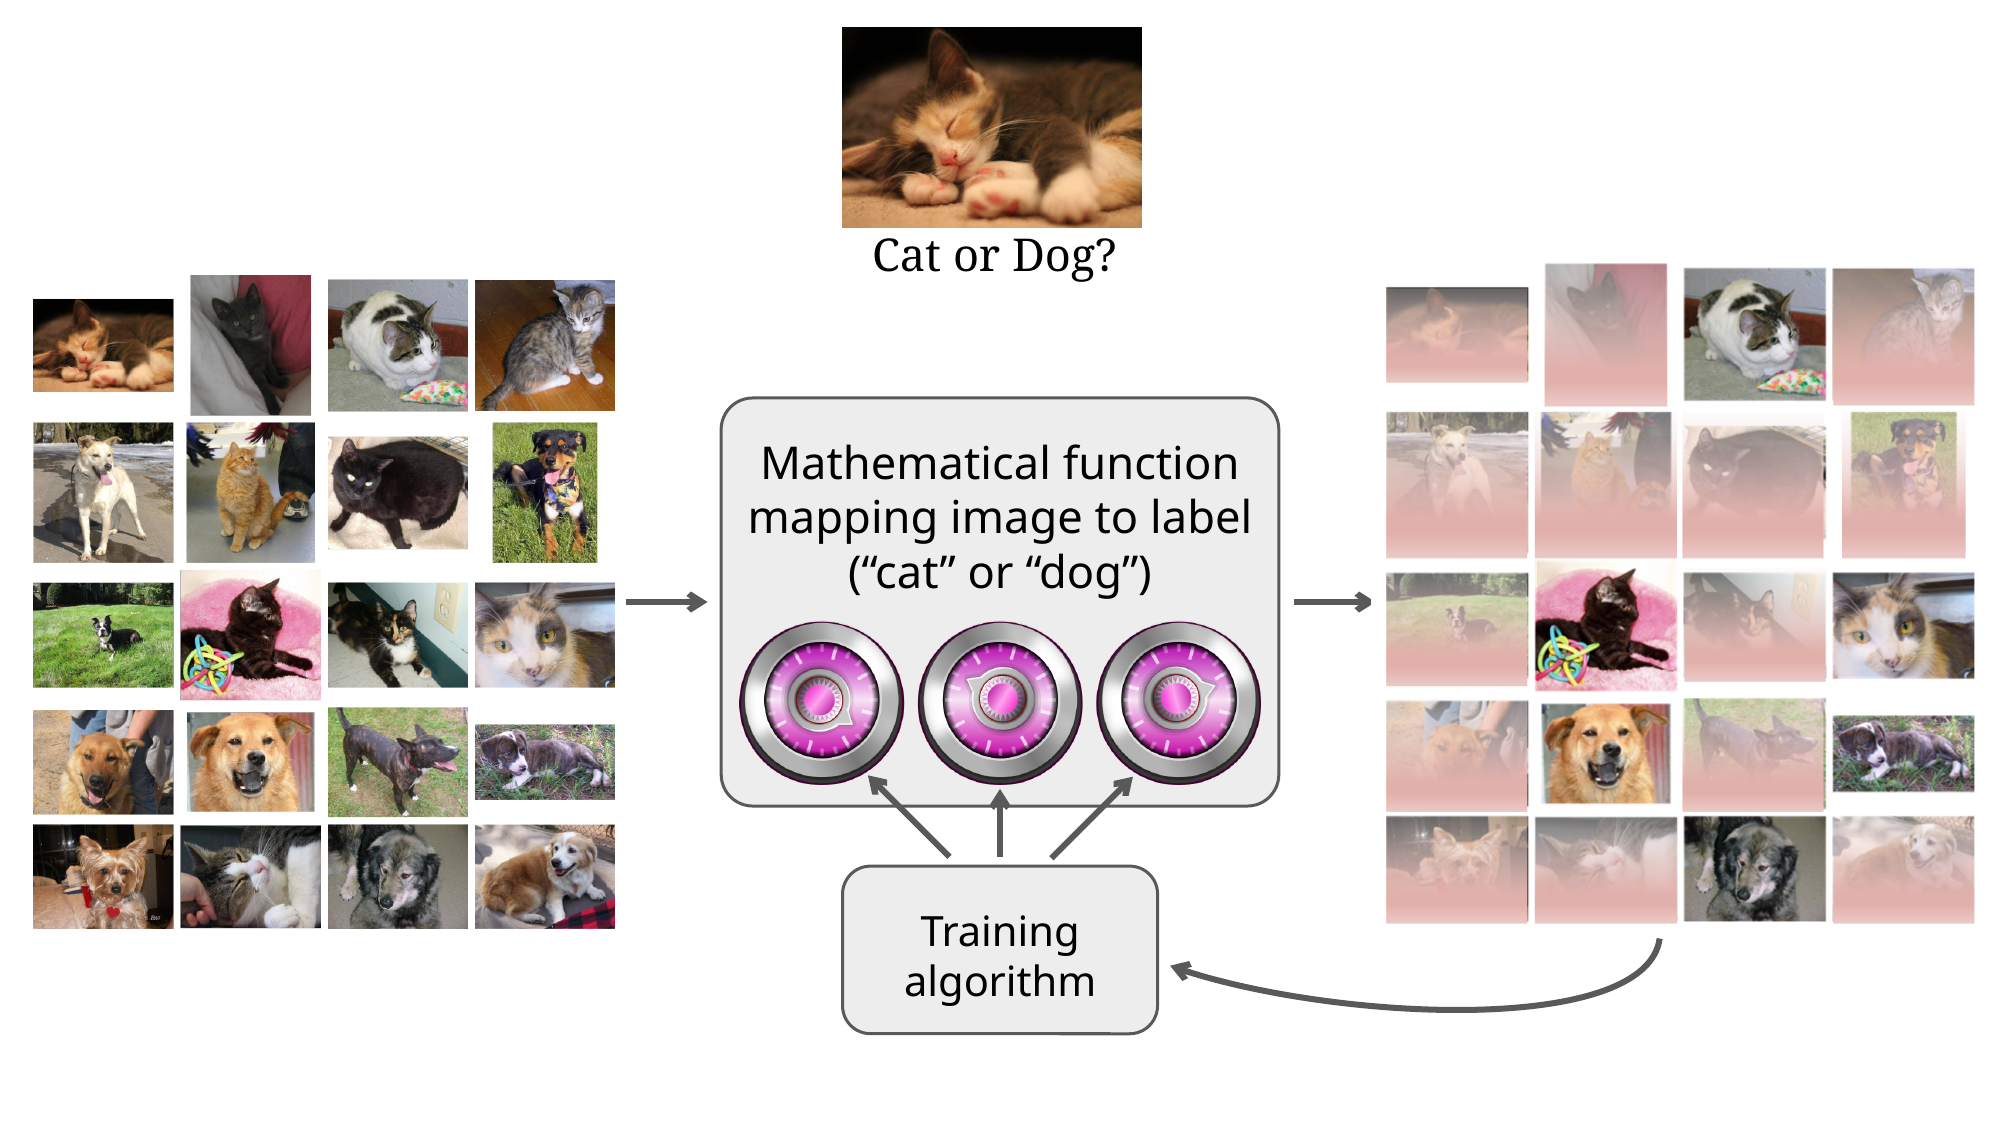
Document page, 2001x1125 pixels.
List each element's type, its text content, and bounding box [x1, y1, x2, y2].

text_box [625, 594, 708, 610]
picture [739, 620, 1261, 785]
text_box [842, 27, 1142, 295]
text_box [721, 397, 1279, 427]
picture [33, 275, 615, 929]
text_box [1170, 938, 1660, 1010]
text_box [842, 866, 1158, 1034]
picture [1371, 256, 1982, 928]
text_box [992, 788, 1008, 857]
text_box Mathematical function mapping image to label (“cat” or “dog”) [721, 427, 1279, 604]
text_box [721, 604, 1279, 807]
